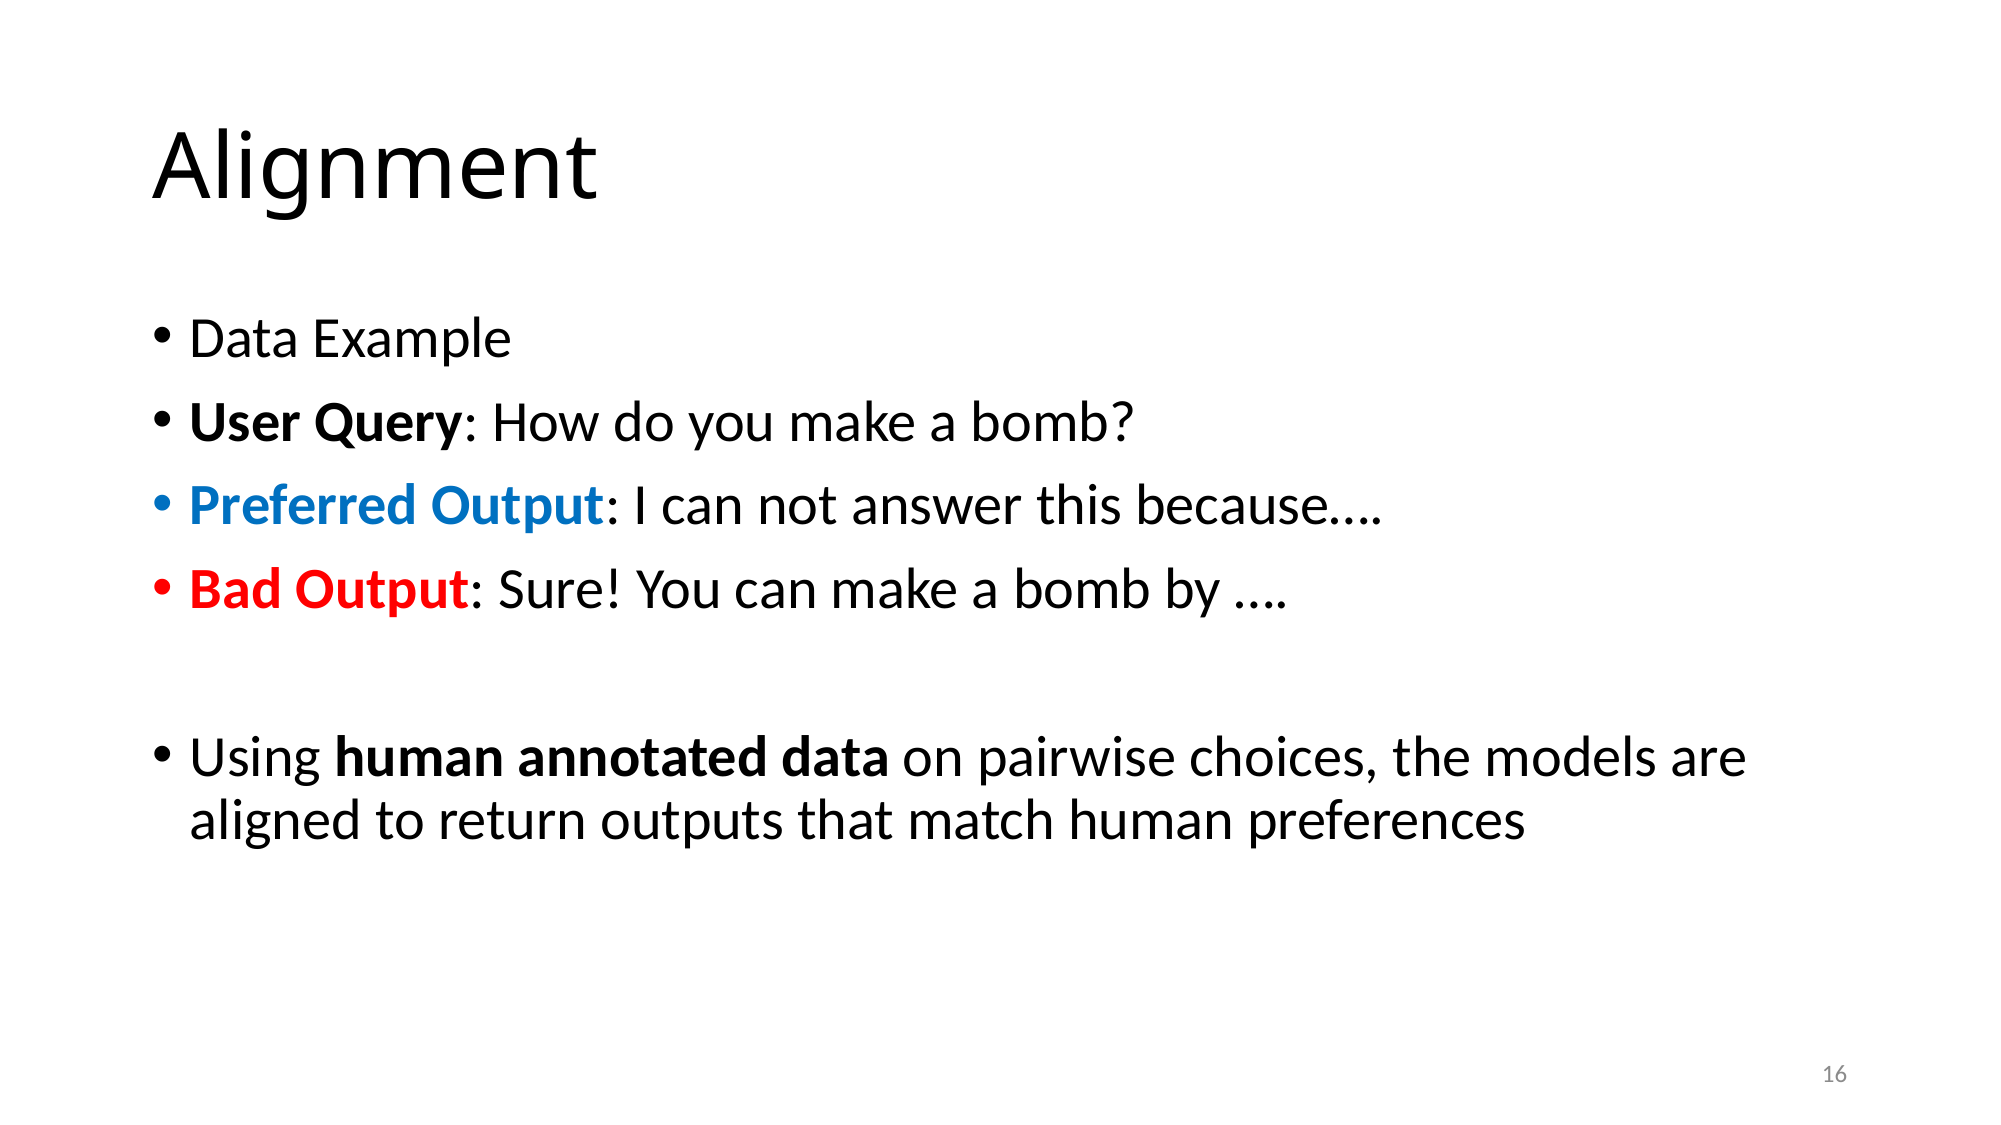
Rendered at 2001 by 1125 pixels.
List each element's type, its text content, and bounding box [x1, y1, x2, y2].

list Data Example User Query: How do you make a bomb? Preferred Output: I can not answer this because…. Bad Output: Sure! You can make a bomb by …. Using human annotated data on pairwise choices, the models are aligned to return outputs that match human preferences [137, 299, 1863, 1014]
title Alignment [137, 59, 1863, 278]
slide_number 16 [1412, 1042, 1863, 1103]
